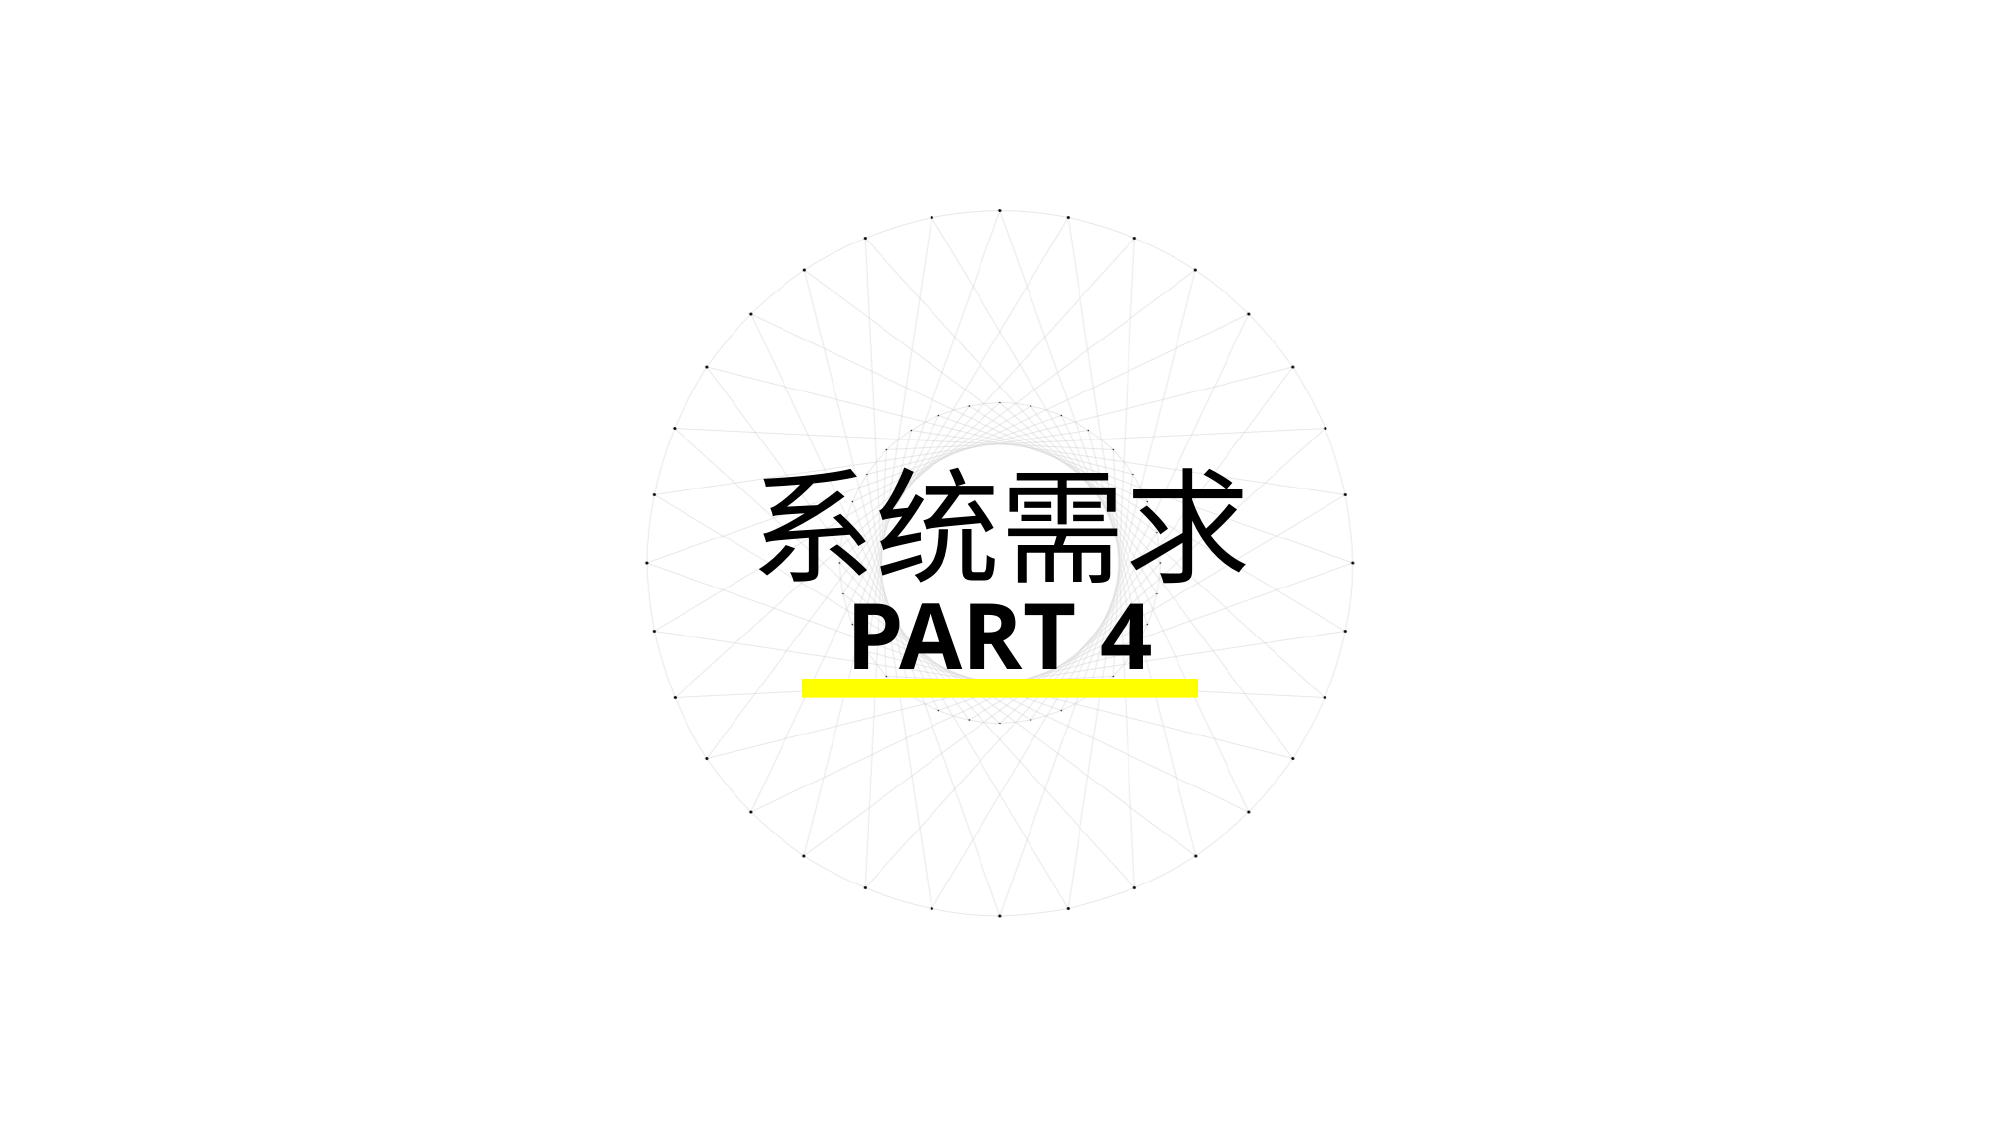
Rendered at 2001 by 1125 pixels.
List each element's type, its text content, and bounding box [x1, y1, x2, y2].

text_box 系统需求 [645, 396, 1355, 607]
picture [636, 445, 1375, 932]
text_box [801, 678, 1199, 699]
text_box PART 4 [704, 607, 1296, 696]
picture [676, 193, 1335, 396]
